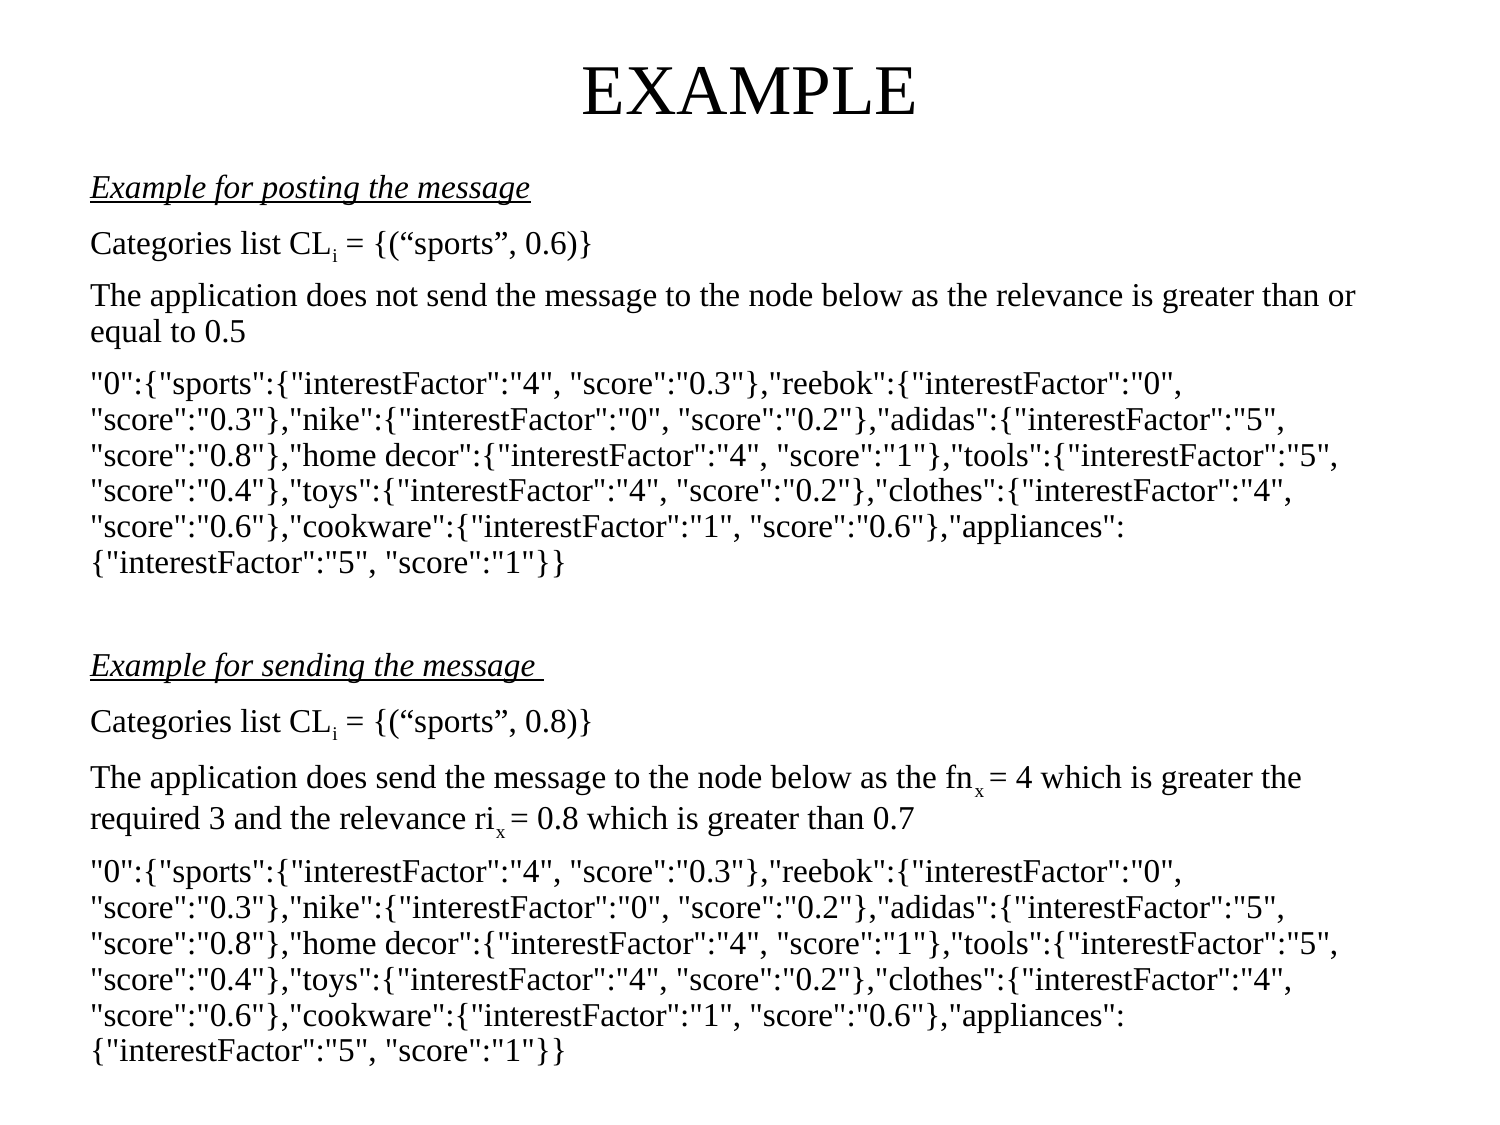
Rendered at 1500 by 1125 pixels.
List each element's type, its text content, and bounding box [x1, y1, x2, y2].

list Example for posting the message Categories list CLi = {(“sports”, 0.6)} The application does not send the message to the node below as the relevance is greater than or equal to 0.5 "0":{"sports":{"interestFactor":"4", "score":"0.3"},"reebok":{"interestFactor":"0", "score":"0.3"},"nike":{"interestFactor":"0", "score":"0.2"},"adidas":{"interestFactor":"5", "score":"0.8"},"home decor":{"interestFactor":"4", "score":"1"},"tools":{"interestFactor":"5", "score":"0.4"},"toys":{"interestFactor":"4", "score":"0.2"},"clothes":{"interestFactor":"4", "score":"0.6"},"cookware":{"interestFactor":"1", "score":"0.6"},"appliances":{"interestFactor":"5", "score":"1"}} Example for sending the message Categories list CLi = {(“sports”, 0.8)} The application does send the message to the node below as the fnx = 4 which is greater the required 3 and the relevance rix = 0.8 which is greater than 0.7 "0":{"sports":{"interestFactor":"4", "score":"0.3"},"reebok":{"interestFactor":"0", "score":"0.3"},"nike":{"interestFactor":"0", "score":"0.2"},"adidas":{"interestFactor":"5", "score":"0.8"},"home decor":{"interestFactor":"4", "score":"1"},"tools":{"interestFactor":"5", "score":"0.4"},"toys":{"interestFactor":"4", "score":"0.2"},"clothes":{"interestFactor":"4", "score":"0.6"},"cookware":{"interestFactor":"1", "score":"0.6"},"appliances":{"interestFactor":"5", "score":"1"}} Example for posting the message : [75, 162, 1425, 1088]
title EXAMPLE [75, 45, 1425, 138]
